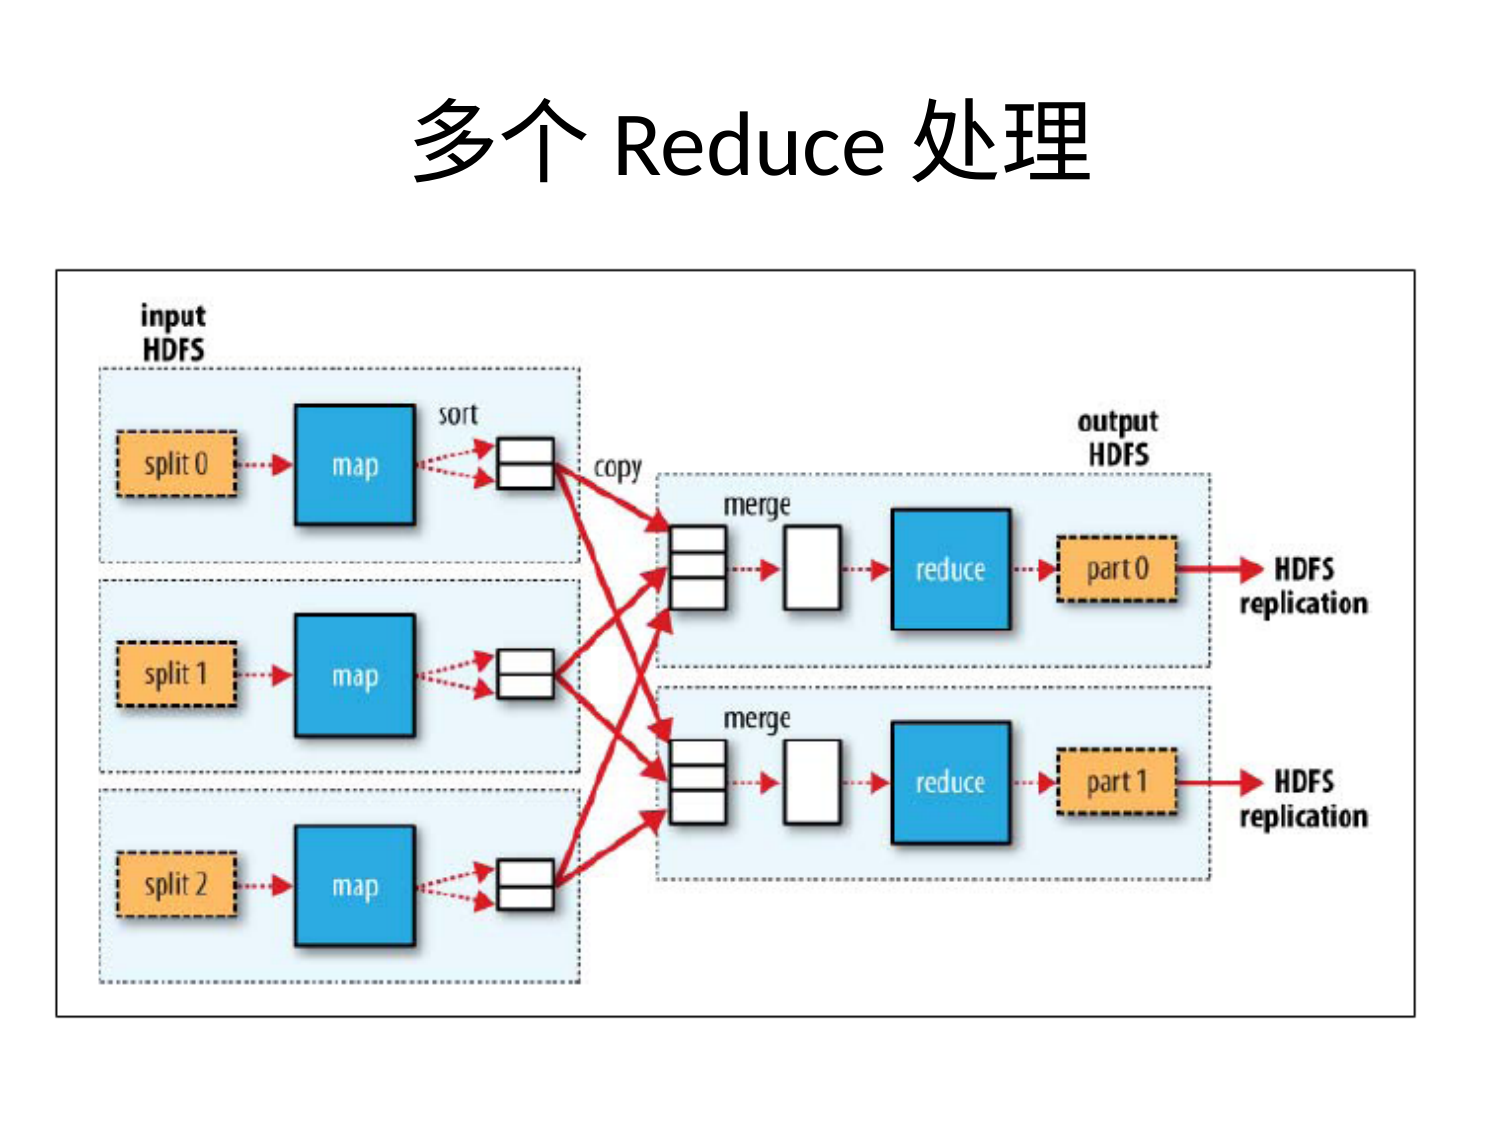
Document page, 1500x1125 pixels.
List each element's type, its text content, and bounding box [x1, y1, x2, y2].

title 多个Reduce处理 [75, 45, 1425, 233]
picture [46, 245, 1430, 1032]
